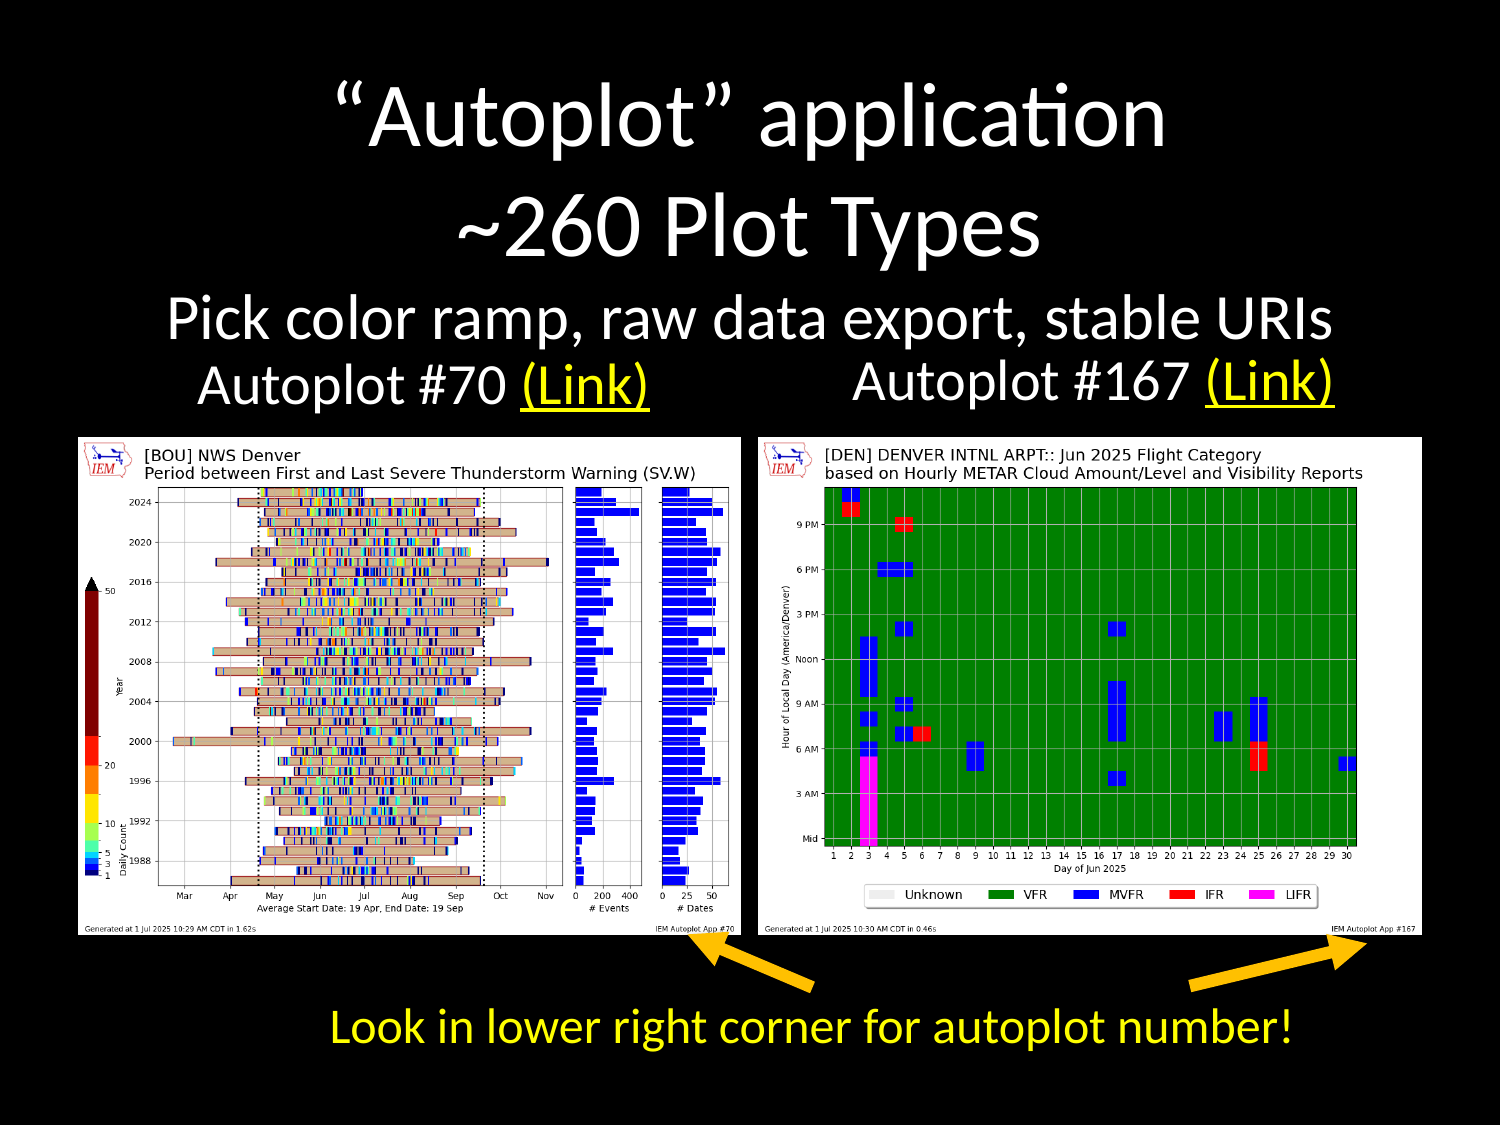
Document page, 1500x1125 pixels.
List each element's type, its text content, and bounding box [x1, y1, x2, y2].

text_box Autoplot #167 (Link) [837, 335, 1350, 420]
text_box Autoplot #70 (Link) [99, 339, 749, 424]
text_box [687, 934, 813, 988]
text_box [1189, 943, 1368, 987]
text_box Look in lower right corner for autoplot number! [314, 986, 1311, 1061]
title “Autoplot” application ~260 Plot Types Pick color ramp, raw data export, stable URIs [75, 45, 1425, 362]
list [78, 437, 742, 935]
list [758, 437, 1422, 935]
